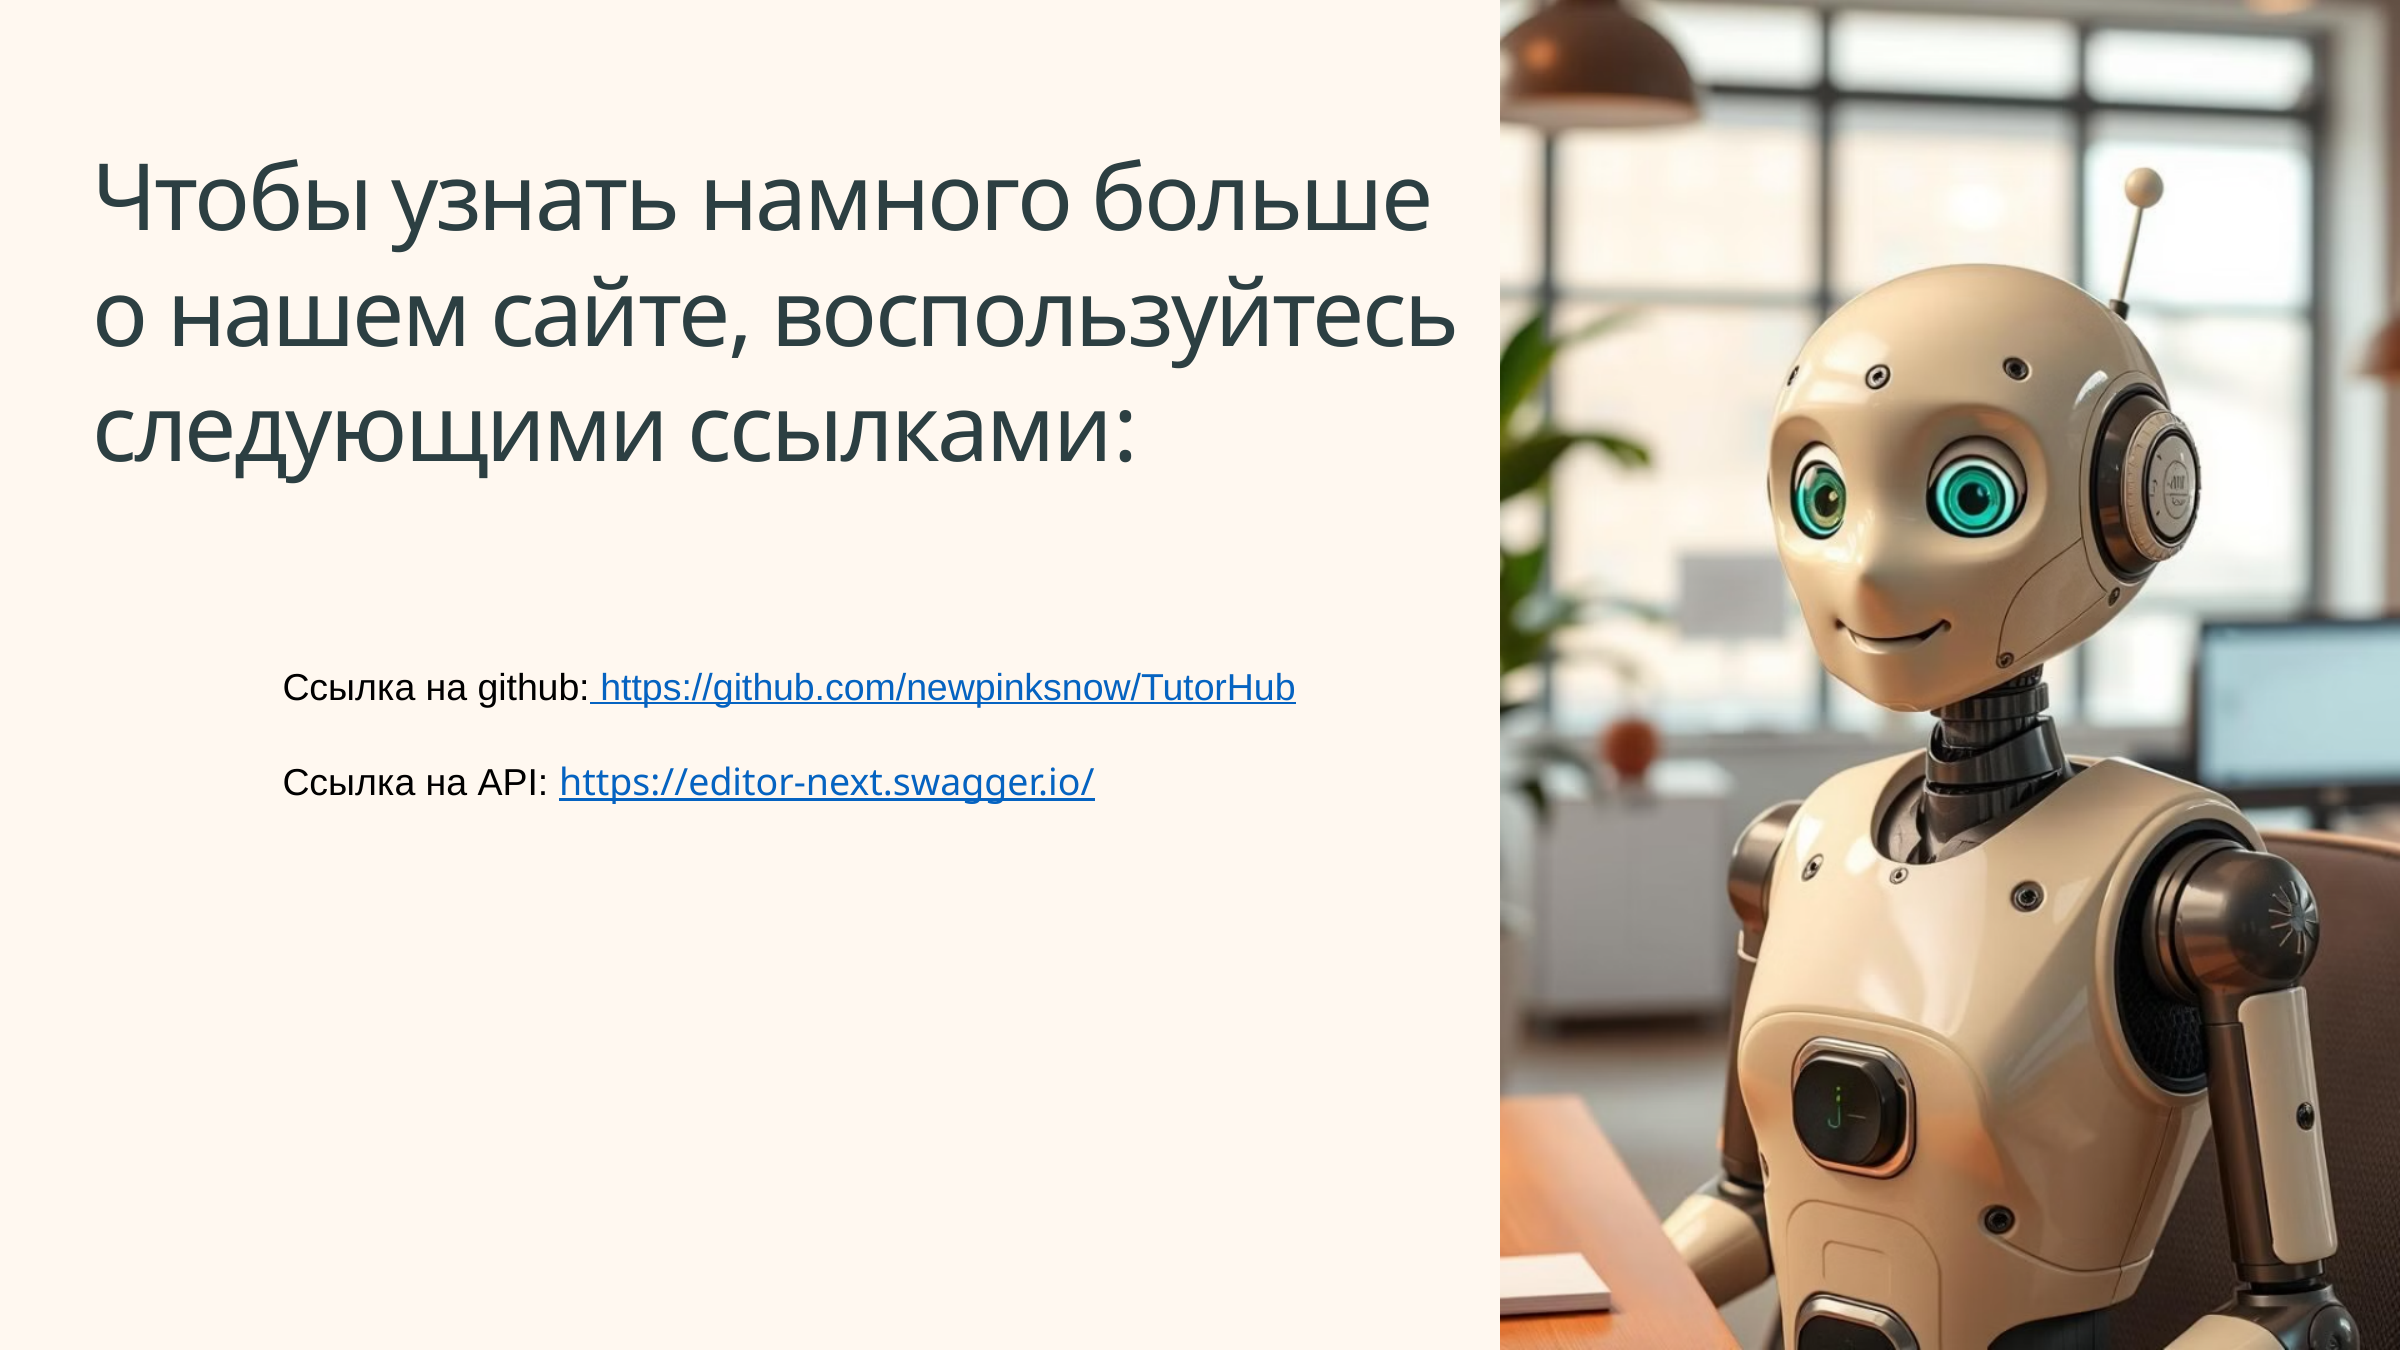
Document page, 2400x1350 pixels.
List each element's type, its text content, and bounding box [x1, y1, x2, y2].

picture [1499, 0, 2400, 1350]
text_box Чтобы узнать намного больше о нашем сайте, воспользуйтесь следующими ссылками: [92, 133, 1286, 841]
text_box Ссылка на github: https://github.com/newpinksnow/TutorHub Ссылка на API: https://editor-next.swagger.io/ [192, 655, 1393, 932]
